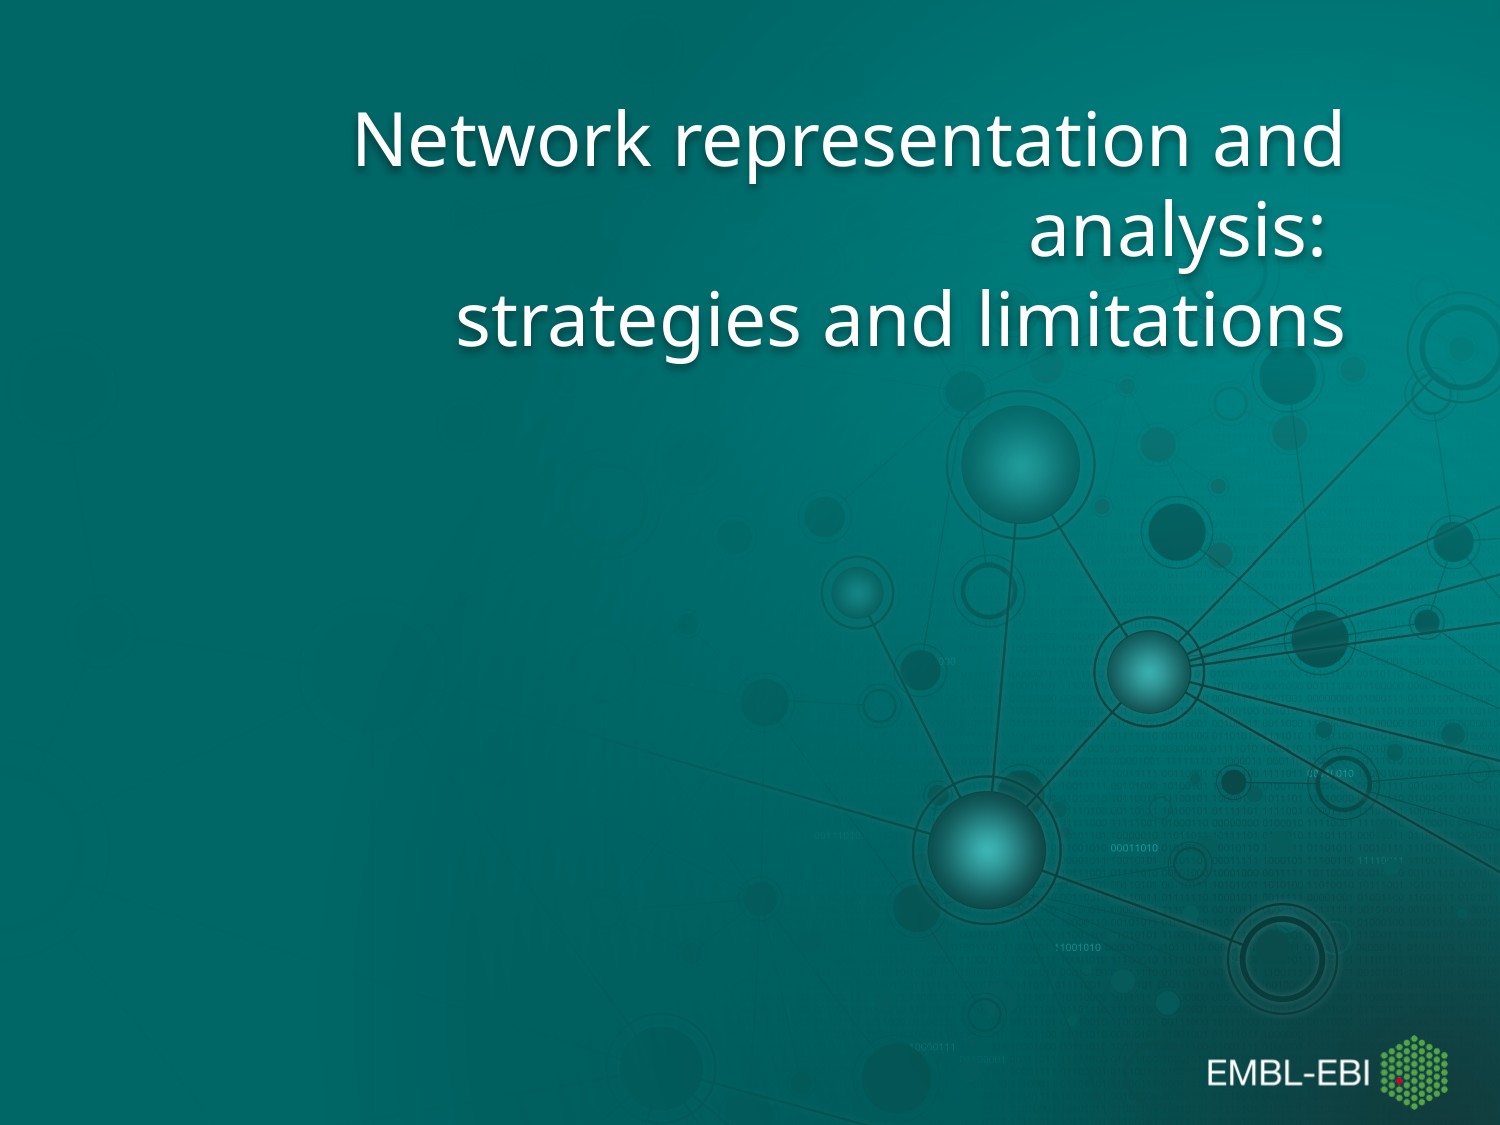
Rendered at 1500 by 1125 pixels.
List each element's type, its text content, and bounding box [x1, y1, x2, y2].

title Network representation and analysis: strategies and limitations [87, 170, 1363, 284]
picture [0, 0, 1500, 1125]
